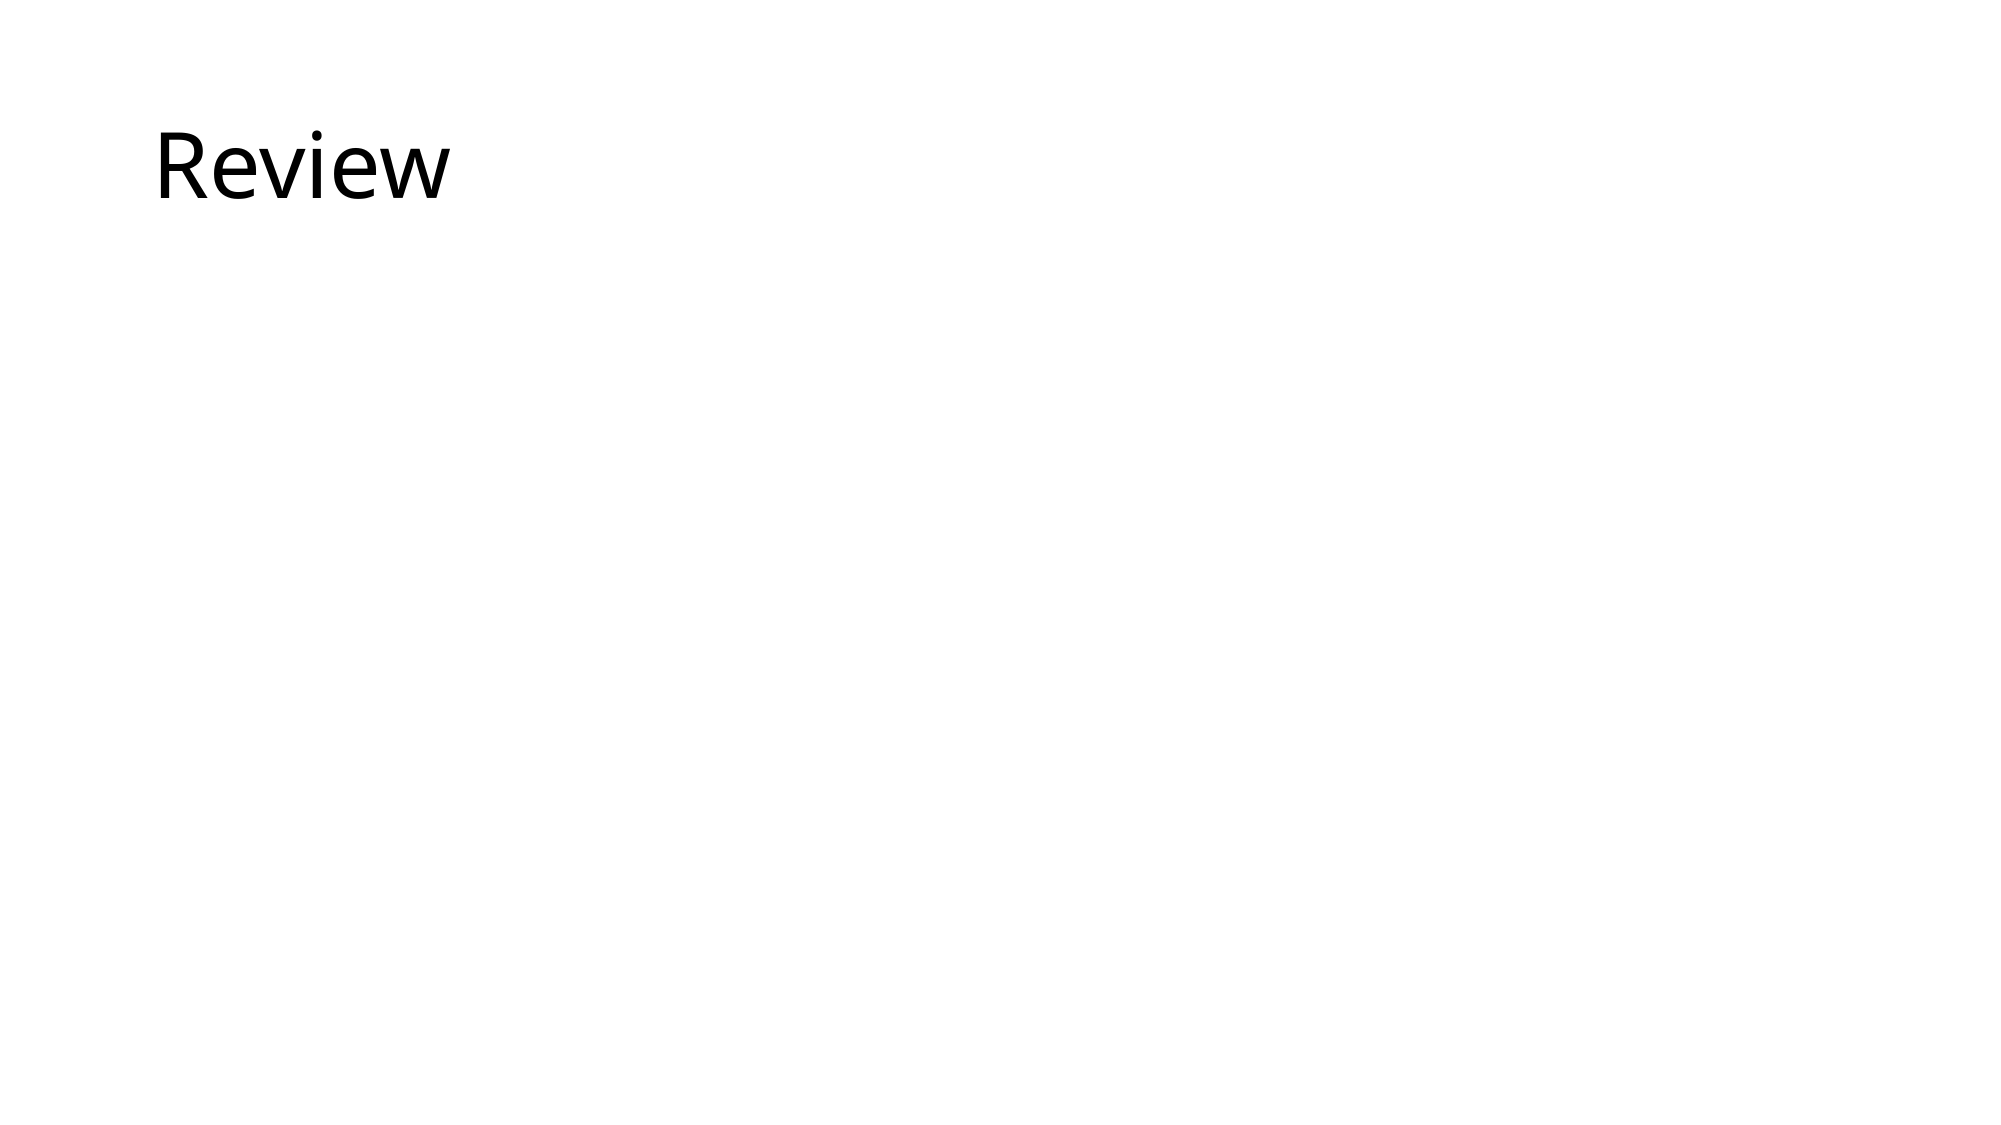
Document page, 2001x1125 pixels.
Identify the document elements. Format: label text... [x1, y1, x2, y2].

title Review [137, 59, 1863, 278]
